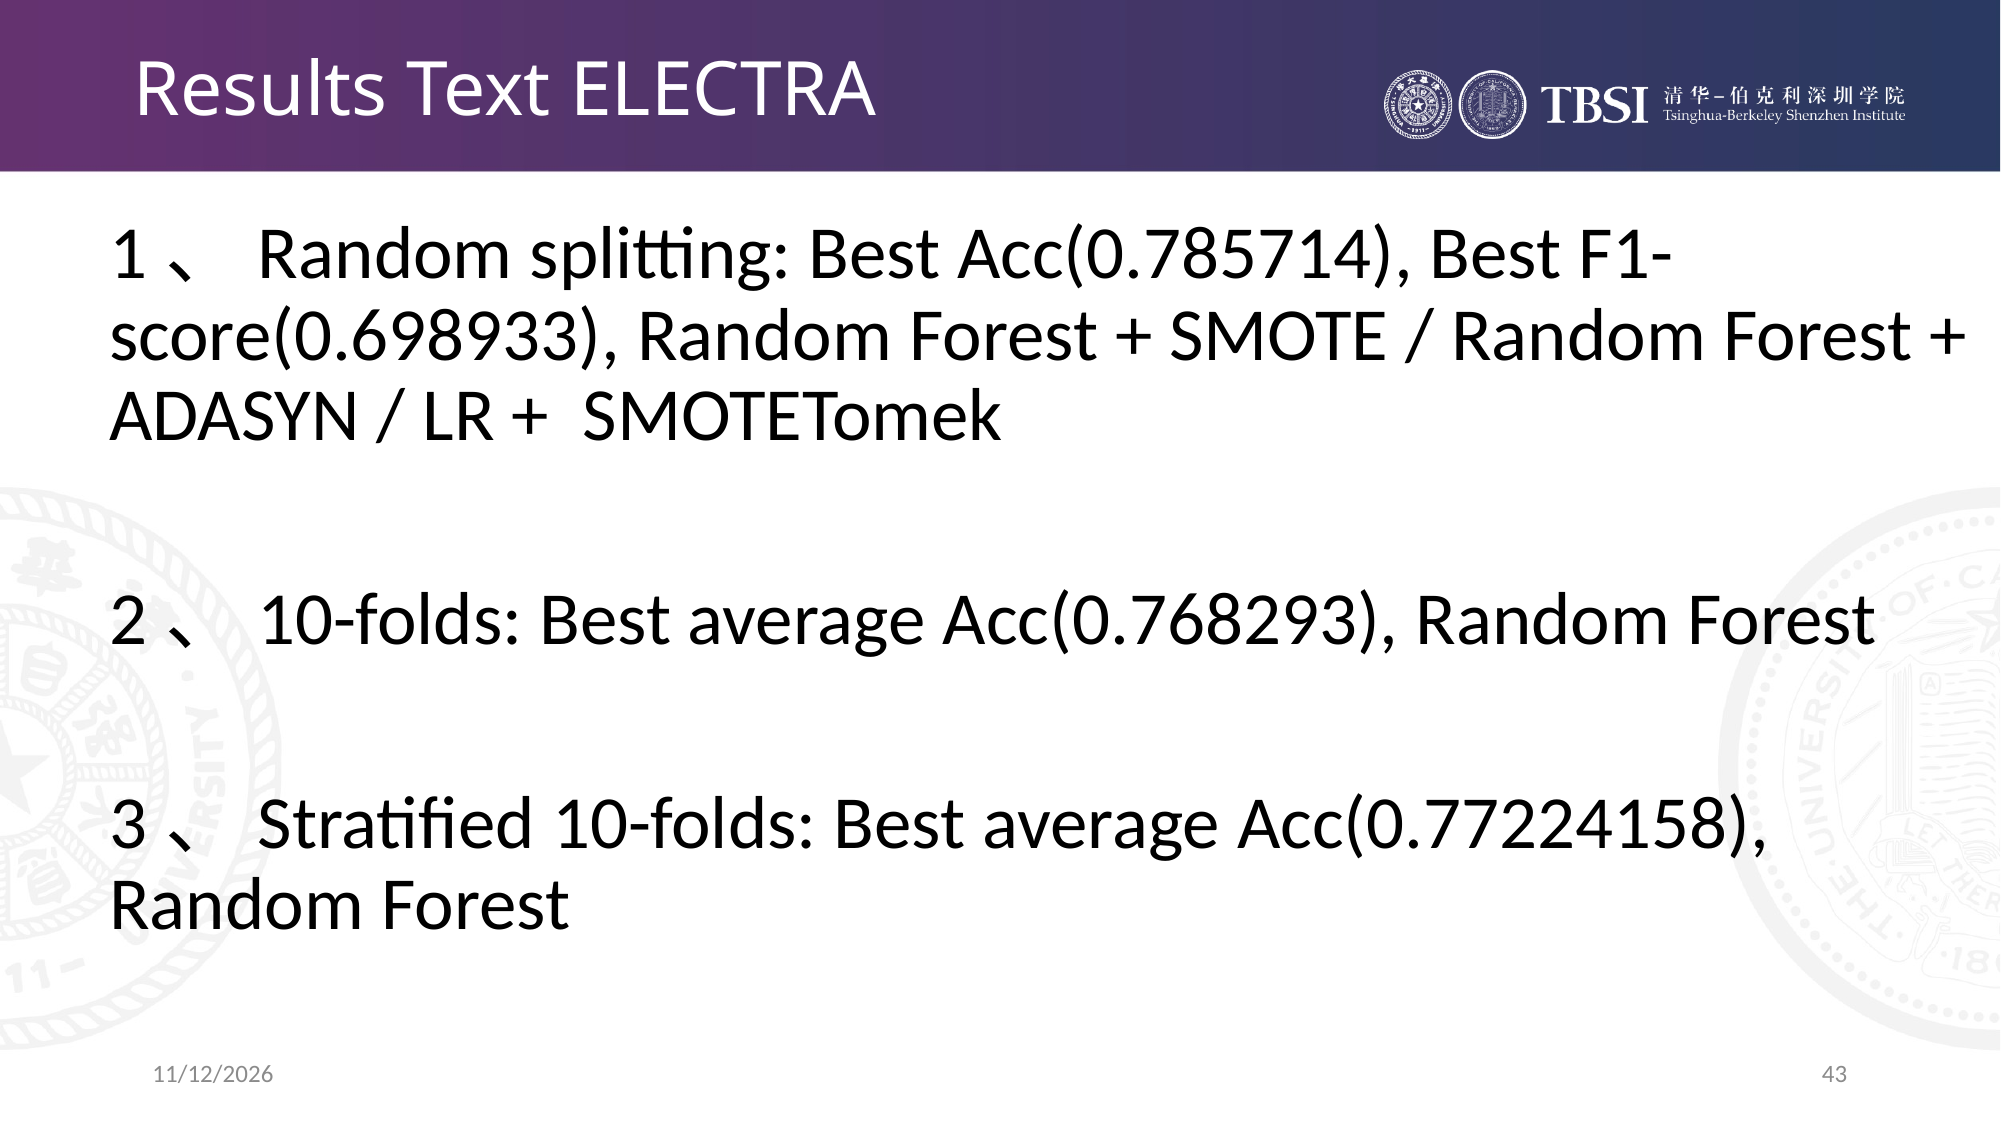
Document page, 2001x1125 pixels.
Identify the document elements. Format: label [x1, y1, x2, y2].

slide_number [1412, 1043, 1863, 1103]
subtitle [94, 206, 2000, 1043]
title [119, 71, 1322, 139]
slide_number [137, 1043, 588, 1103]
picture [0, 0, 2001, 1125]
